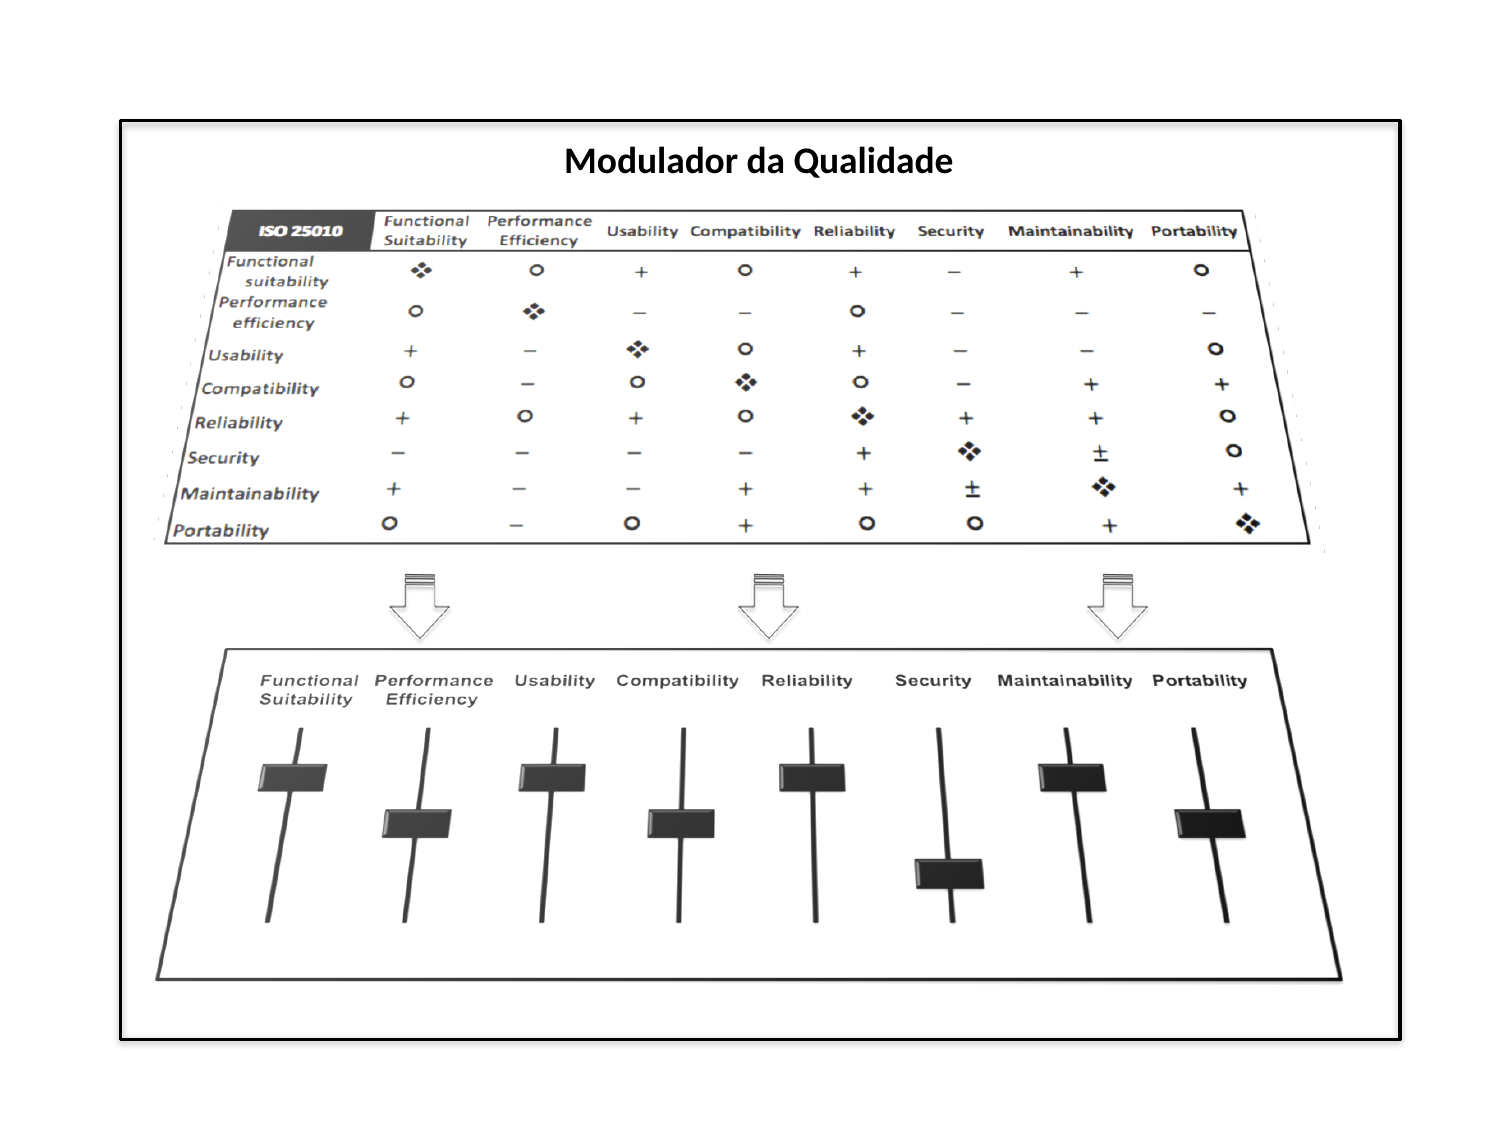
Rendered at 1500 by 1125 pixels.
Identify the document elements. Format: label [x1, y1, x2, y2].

text_box [120, 120, 1401, 1040]
picture [145, 203, 1352, 991]
